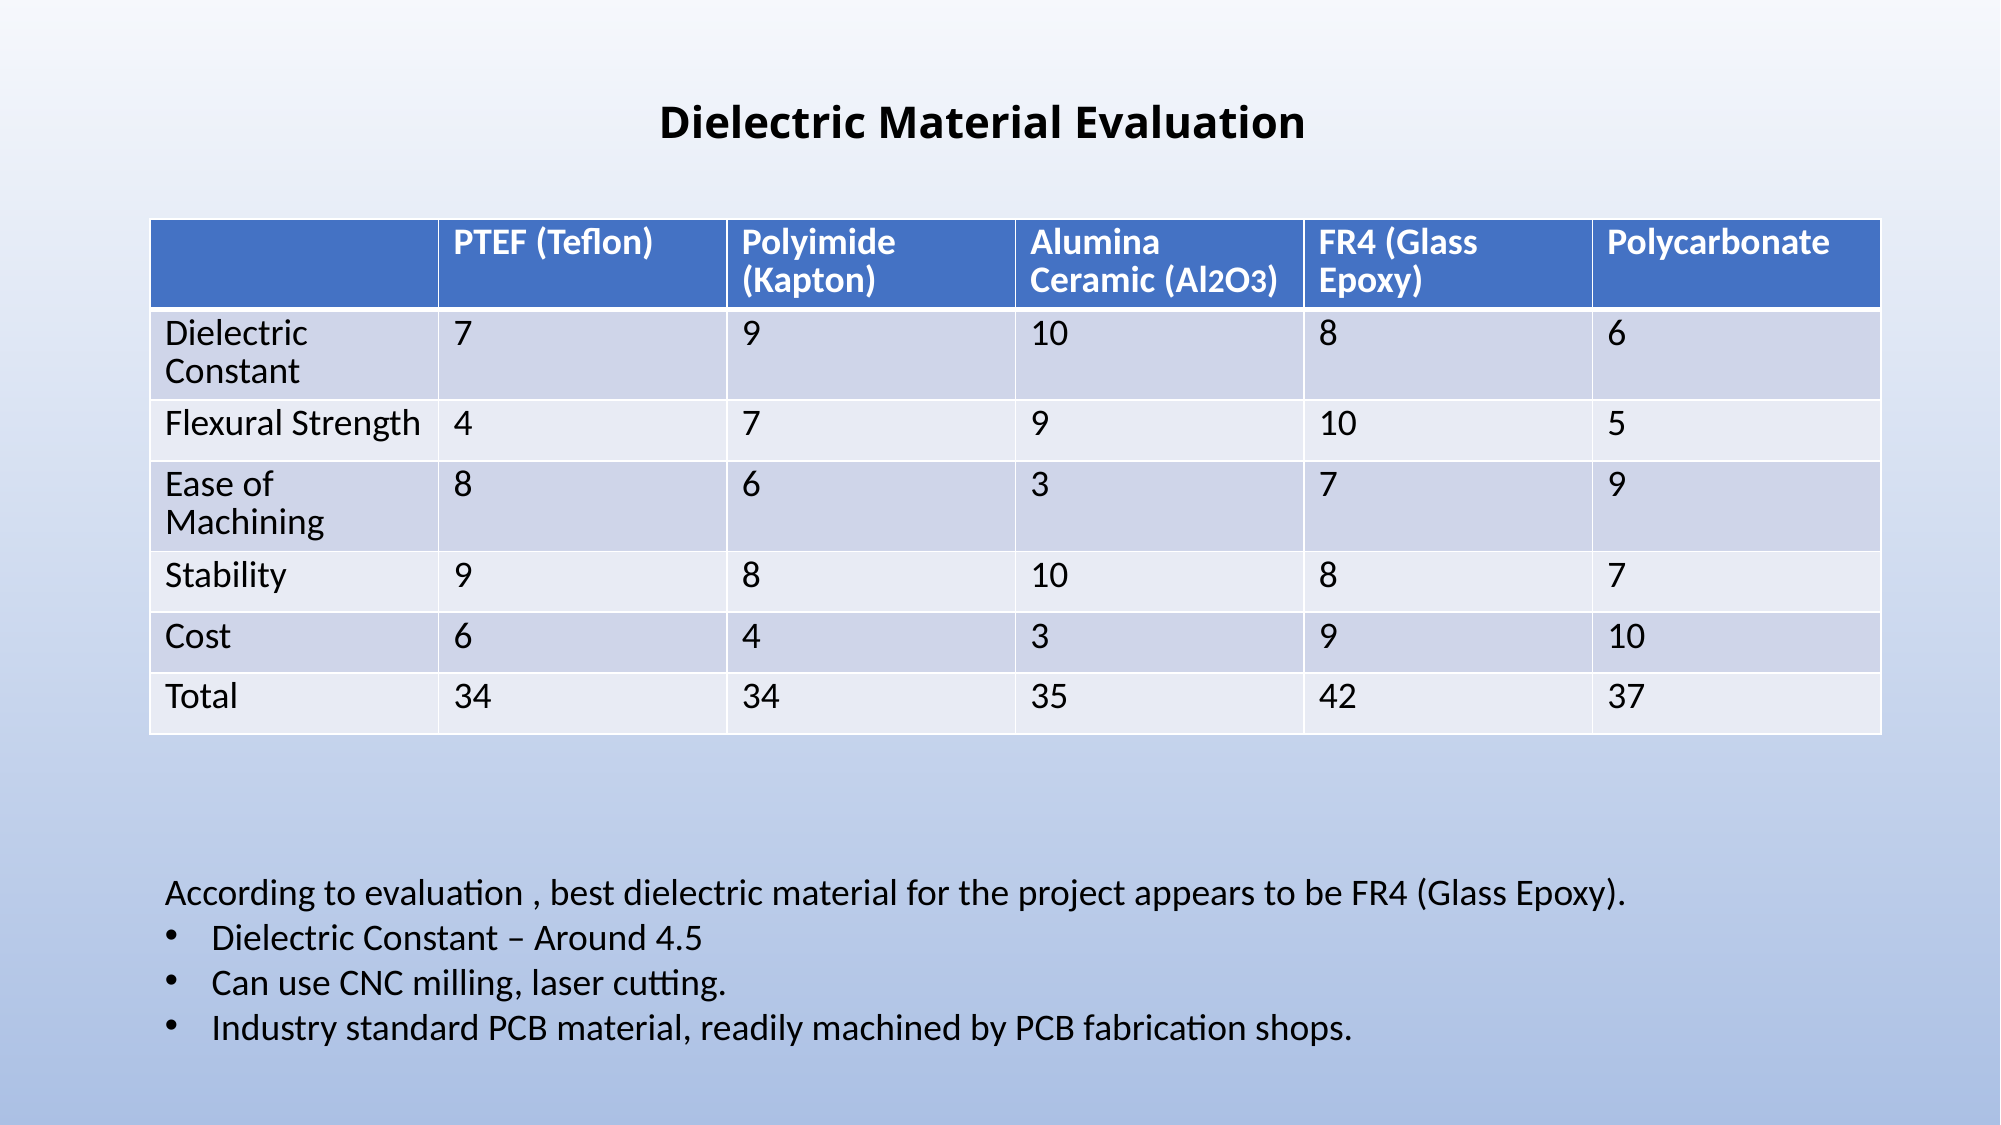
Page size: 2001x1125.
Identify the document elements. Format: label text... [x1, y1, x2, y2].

table_cell 9 [728, 312, 1015, 399]
table_cell 9 [1016, 401, 1303, 460]
table_cell 9 [1593, 462, 1880, 551]
table_cell 6 [728, 462, 1015, 551]
text_box According to evaluation , best dielectric material for the project appears to be FR4 (Glass Epoxy). Dielectric Constant – Around 4.5 Can use CNC milling, laser cutting. Industry standard PCB material, readily machined by PCB fabrication shops. [150, 860, 1859, 1055]
table_header PTEF (Teflon) [439, 220, 726, 307]
table_header Polycarbonate [1593, 220, 1880, 307]
table_cell 9 [1305, 613, 1592, 672]
table_cell Cost [151, 613, 438, 672]
table_cell 8 [1305, 312, 1592, 399]
table_cell 7 [439, 312, 726, 399]
table_cell Total [151, 674, 438, 733]
table_cell 8 [728, 552, 1015, 611]
table_cell Flexural Strength [151, 401, 438, 460]
table_cell 10 [1593, 613, 1880, 672]
table_cell 7 [728, 401, 1015, 460]
table_cell 34 [439, 674, 726, 733]
table_cell 8 [439, 462, 726, 551]
table_cell 10 [1016, 552, 1303, 611]
table_header [151, 220, 438, 307]
table_cell 10 [1016, 312, 1303, 399]
table_cell 37 [1593, 674, 1880, 733]
table_cell 10 [1305, 401, 1592, 460]
table_cell 6 [1593, 312, 1880, 399]
table_cell 3 [1016, 613, 1303, 672]
table_cell Stability [151, 552, 438, 611]
table_cell 6 [439, 613, 726, 672]
table_cell 34 [728, 674, 1015, 733]
table_header Alumina Ceramic (Al2O3) [1016, 220, 1303, 307]
table_cell Dielectric Constant [151, 312, 438, 399]
table_cell 35 [1016, 674, 1303, 733]
table_cell 5 [1593, 401, 1880, 460]
table_cell 7 [1593, 552, 1880, 611]
table_cell 4 [728, 613, 1015, 672]
table_cell 7 [1305, 462, 1592, 551]
table_cell Ease of Machining [151, 462, 438, 551]
table_cell 42 [1305, 674, 1592, 733]
table_cell 9 [439, 552, 726, 611]
table_cell 4 [439, 401, 726, 460]
table_header FR4 (Glass Epoxy) [1305, 220, 1592, 307]
title Dielectric Material Evaluation [643, 81, 1357, 168]
table_cell 3 [1016, 462, 1303, 551]
table_cell 8 [1305, 552, 1592, 611]
table_header Polyimide (Kapton) [728, 220, 1015, 307]
